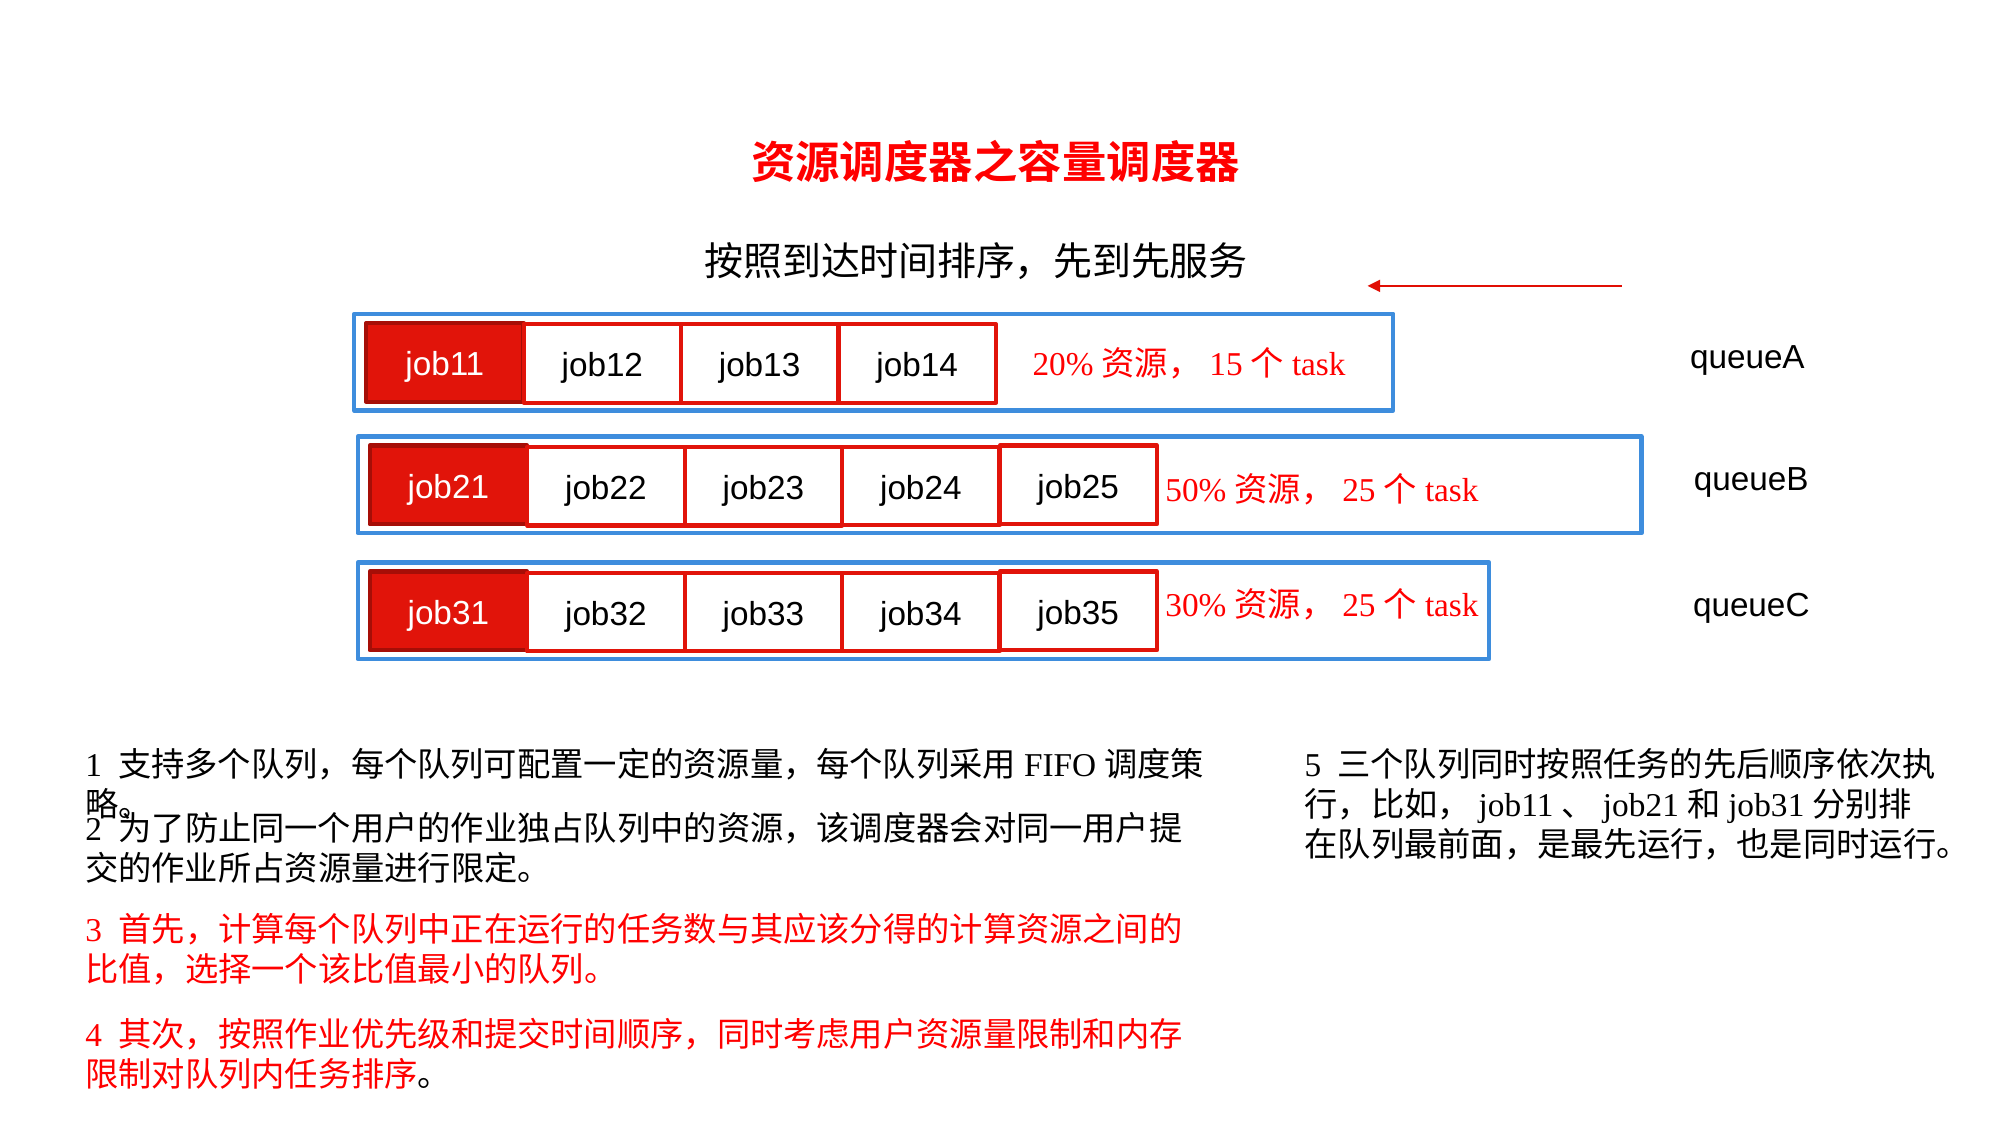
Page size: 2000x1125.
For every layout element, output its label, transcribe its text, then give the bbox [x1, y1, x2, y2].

text_box [352, 312, 1395, 413]
text_box queueB [1679, 450, 1824, 505]
text_box [356, 434, 1644, 535]
text_box [356, 560, 1491, 661]
text_box 20%资源，15个task [1017, 334, 1361, 390]
text_box queueA [1675, 327, 1820, 383]
text_box 30%资源，25个task [1150, 576, 1494, 631]
text_box 按照到达时间排序，先到先服务 [689, 229, 1263, 291]
text_box queueC [1678, 576, 1825, 631]
text_box 资源调度器之容量调度器 [736, 126, 1256, 195]
text_box 5 三个队列同时按照任务的先后顺序依次执行，比如，job11、job21和job31分别排在队列最前面，是最先运行，也是同时运行。 [1289, 735, 1955, 871]
text_box 3 首先，计算每个队列中正在运行的任务数与其应该分得的计算资源之间的比值，选择一个该比值最小的队列。 [70, 900, 1205, 996]
text_box 4 其次，按照作业优先级和提交时间顺序，同时考虑用户资源量限制和内存限制对队列内任务排序。 [70, 1005, 1223, 1101]
text_box 50%资源，25个task [1150, 460, 1494, 516]
text_box 2 为了防止同一个用户的作业独占队列中的资源，该调度器会对同一用户提交的作业所占资源量进行限定。 [70, 799, 1223, 895]
text_box 1 支持多个队列，每个队列可配置一定的资源量，每个队列采用FIFO调度策略。 [70, 735, 1248, 831]
